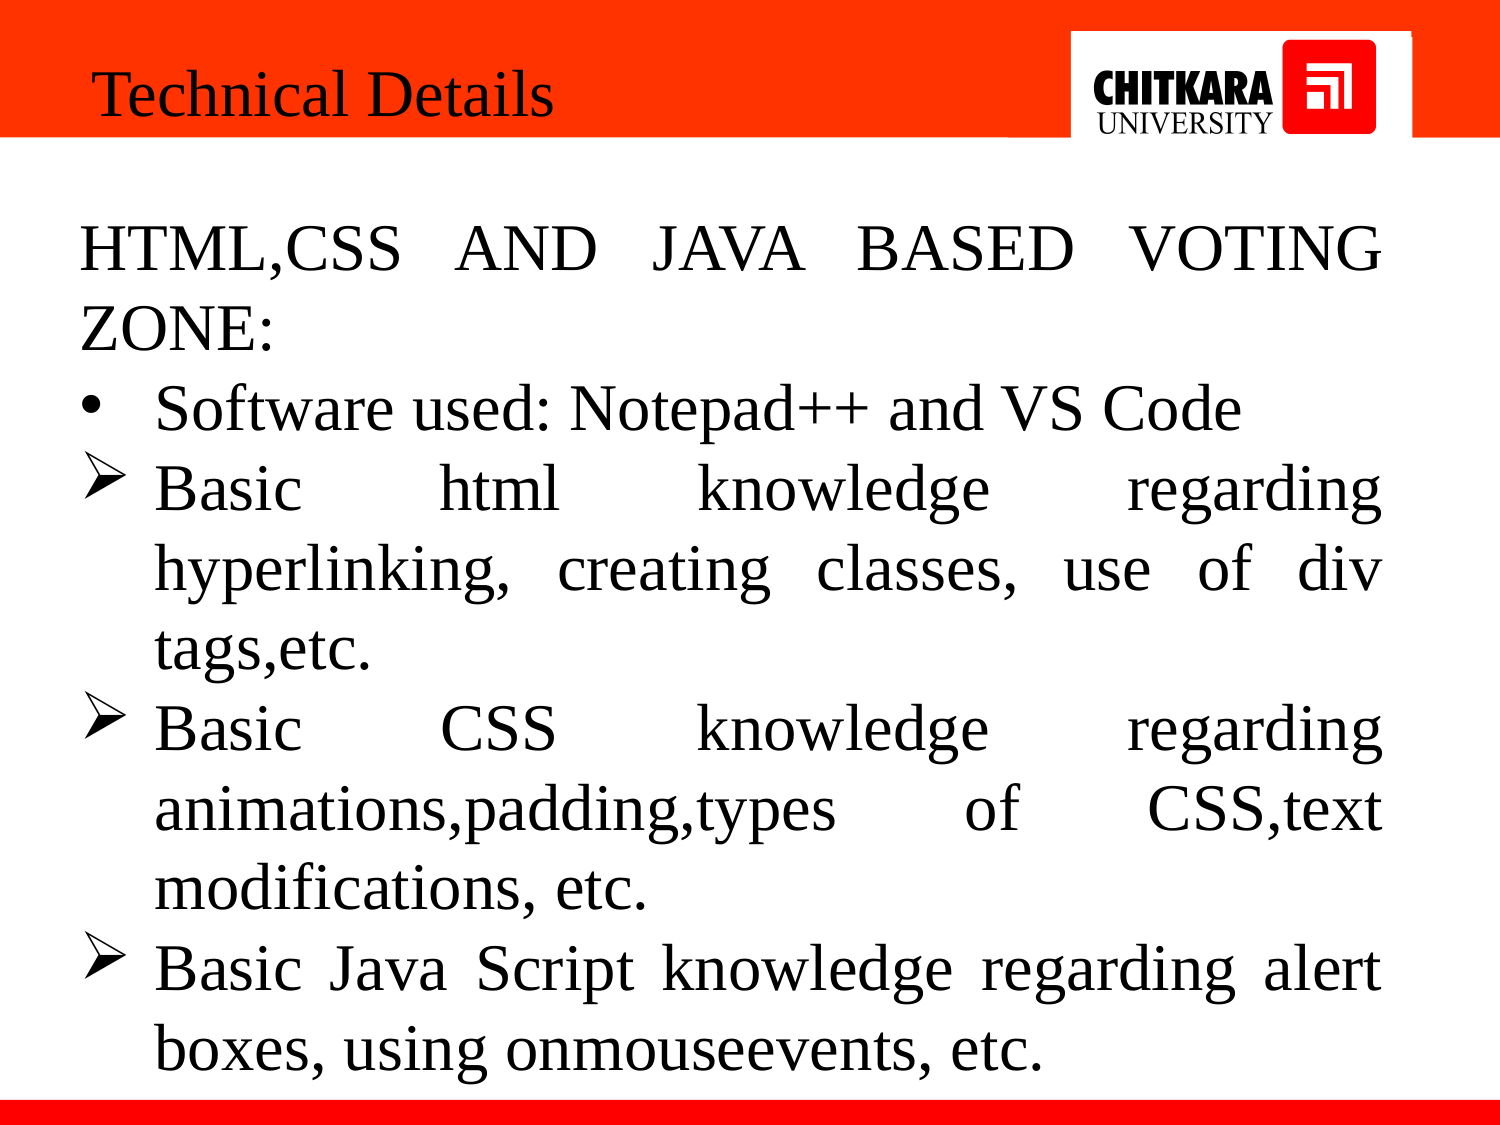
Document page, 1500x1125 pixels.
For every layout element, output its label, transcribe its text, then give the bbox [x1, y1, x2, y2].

text_box Technical Details [76, 42, 963, 138]
text_box HTML,CSS AND JAVA BASED VOTING ZONE: Software used: Notepad++ and VS Code Basic html knowledge regarding hyperlinking, creating classes, use of div tags,etc. Basic CSS knowledge regarding animations,padding,types of CSS,text modifications, etc. Basic Java Script knowledge regarding alert boxes, using onmouseevents, etc. [64, 196, 1400, 1091]
picture [1074, 37, 1391, 138]
